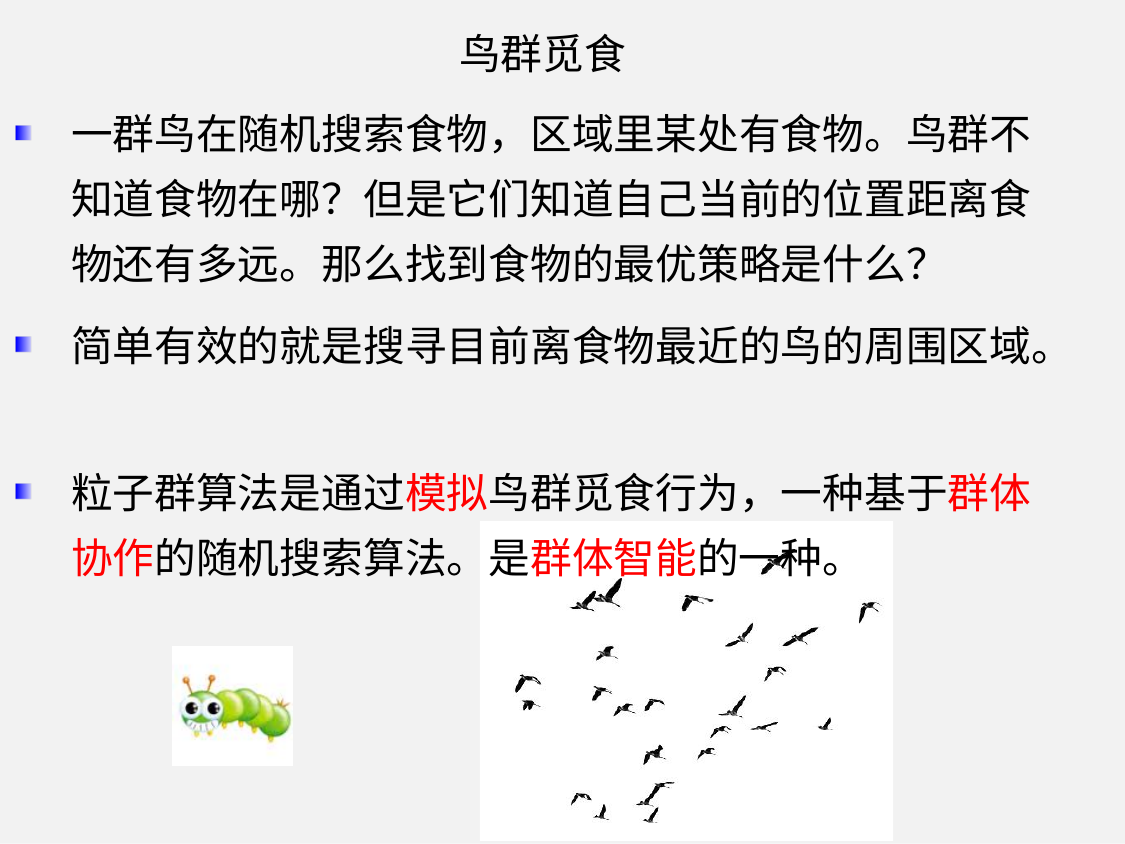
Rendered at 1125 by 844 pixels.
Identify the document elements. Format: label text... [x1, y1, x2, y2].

picture [14, 335, 33, 354]
title 鸟群觅食 [63, 20, 1023, 85]
picture [14, 124, 33, 142]
picture [479, 521, 894, 841]
picture [14, 482, 33, 501]
text_box 一群鸟在随机搜索食物，区域里某处有食物。鸟群不知道食物在哪？但是它们知道自己当前的位置距离食物还有多远。那么找到食物的最优策略是什么？ 简单有效的就是搜寻目前离食物最近的鸟的周围区域。 粒子群算法是通过模拟鸟群觅食行为，一种基于群体协作的随机搜索算法。是群体智能的一种。 [0, 85, 1086, 343]
picture [172, 645, 293, 766]
